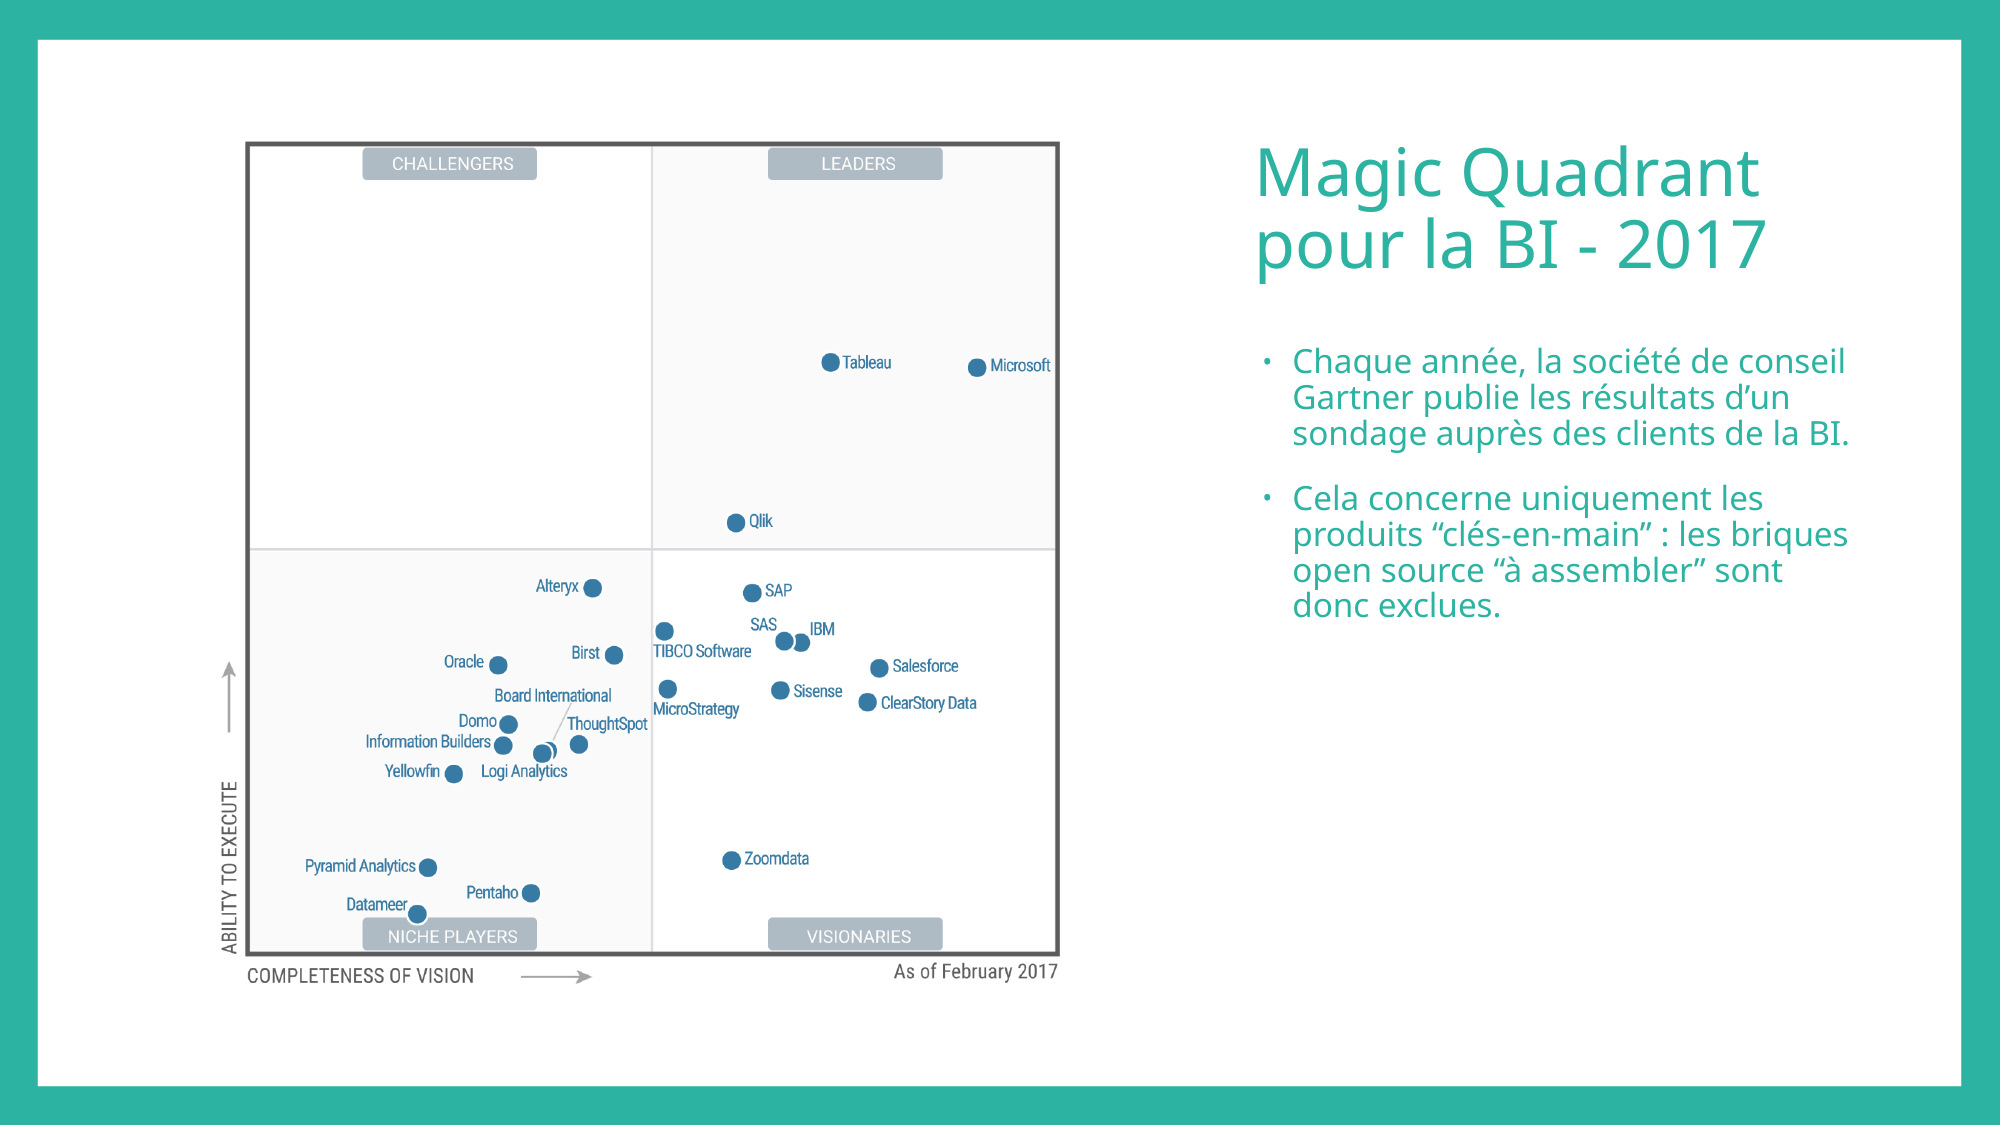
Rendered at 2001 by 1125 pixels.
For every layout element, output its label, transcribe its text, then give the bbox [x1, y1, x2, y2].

text_box [36, 38, 1963, 1088]
list Chaque année, la société de conseil Gartner publie les résultats d’un sondage auprès des clients de la BI. Cela concerne uniquement les produits “clés-en-main” : les briques open source “à assembler” sont donc exclues. [1239, 337, 1882, 1000]
picture [216, 140, 1061, 985]
title Magic Quadrant pour la BI - 2017 [1239, 99, 1882, 323]
